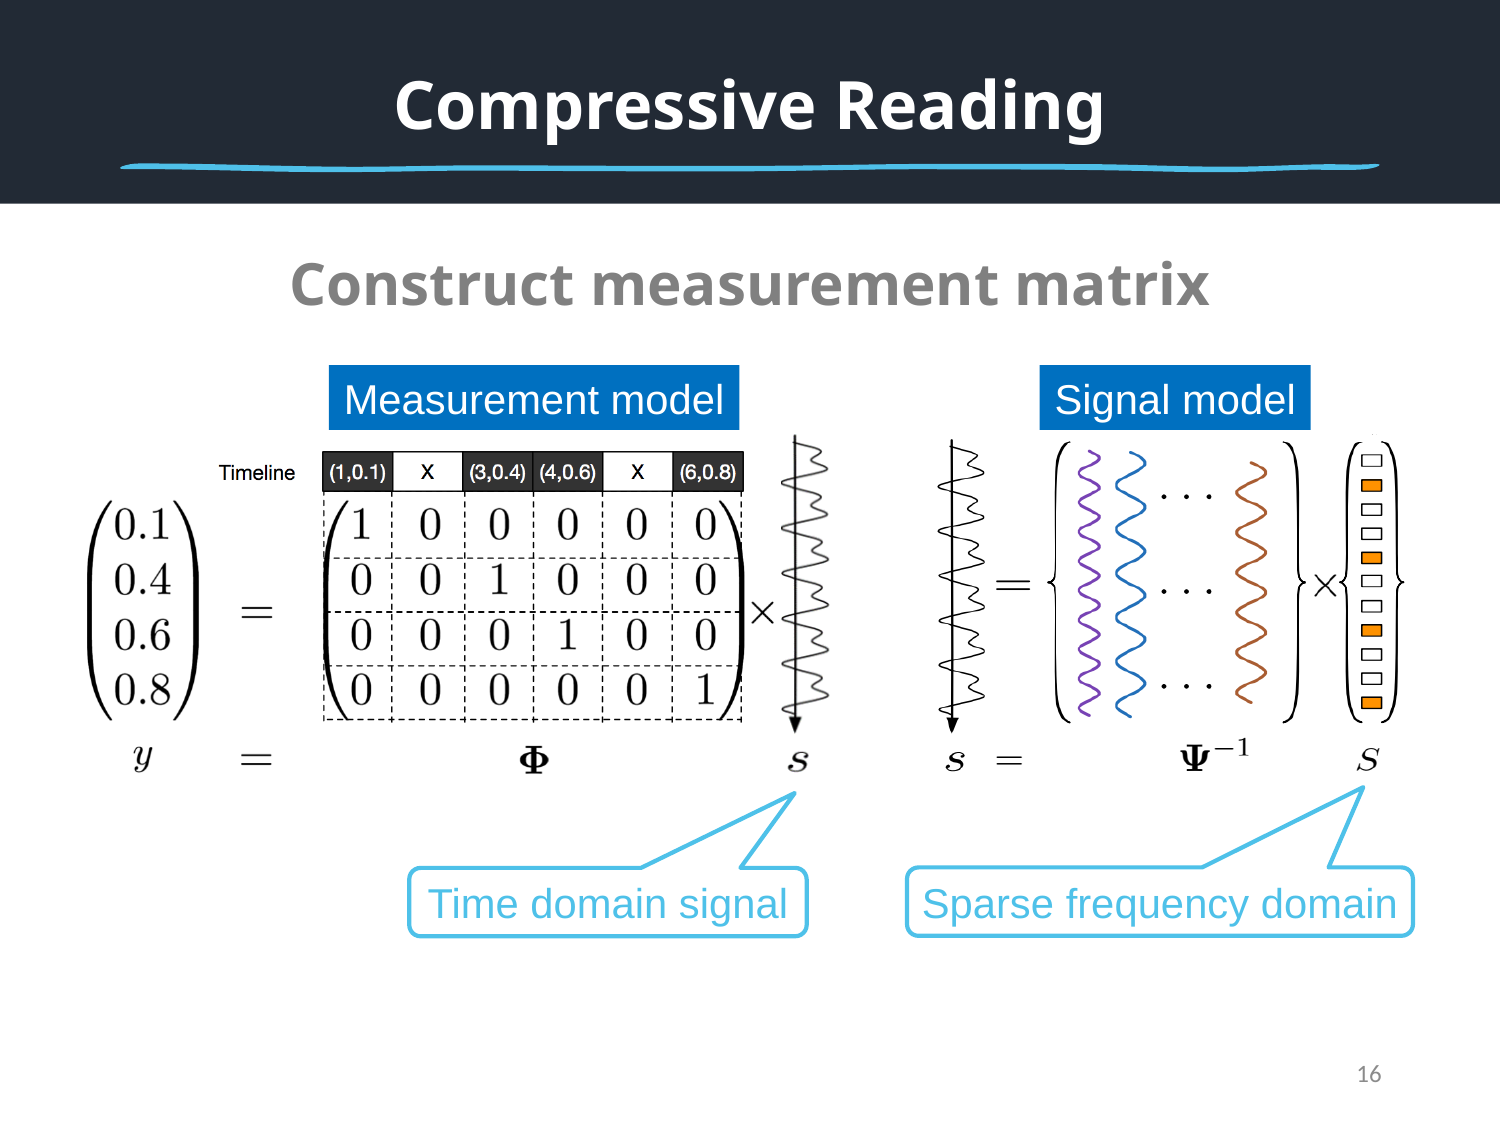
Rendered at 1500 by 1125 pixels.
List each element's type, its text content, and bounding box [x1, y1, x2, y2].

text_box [81, 427, 834, 780]
text_box Time domain signal [407, 791, 809, 939]
picture [937, 430, 1414, 781]
text_box Construct measurement matrix [120, 220, 1380, 344]
text_box [0, 0, 1500, 206]
text_box Measurement model [328, 365, 740, 420]
slide_number 16 [1059, 1042, 1397, 1103]
text_box [120, 163, 1380, 173]
text_box Signal model [1039, 365, 1311, 423]
text_box Sparse frequency domain [904, 786, 1416, 938]
title Compressive Reading [120, 41, 1380, 165]
